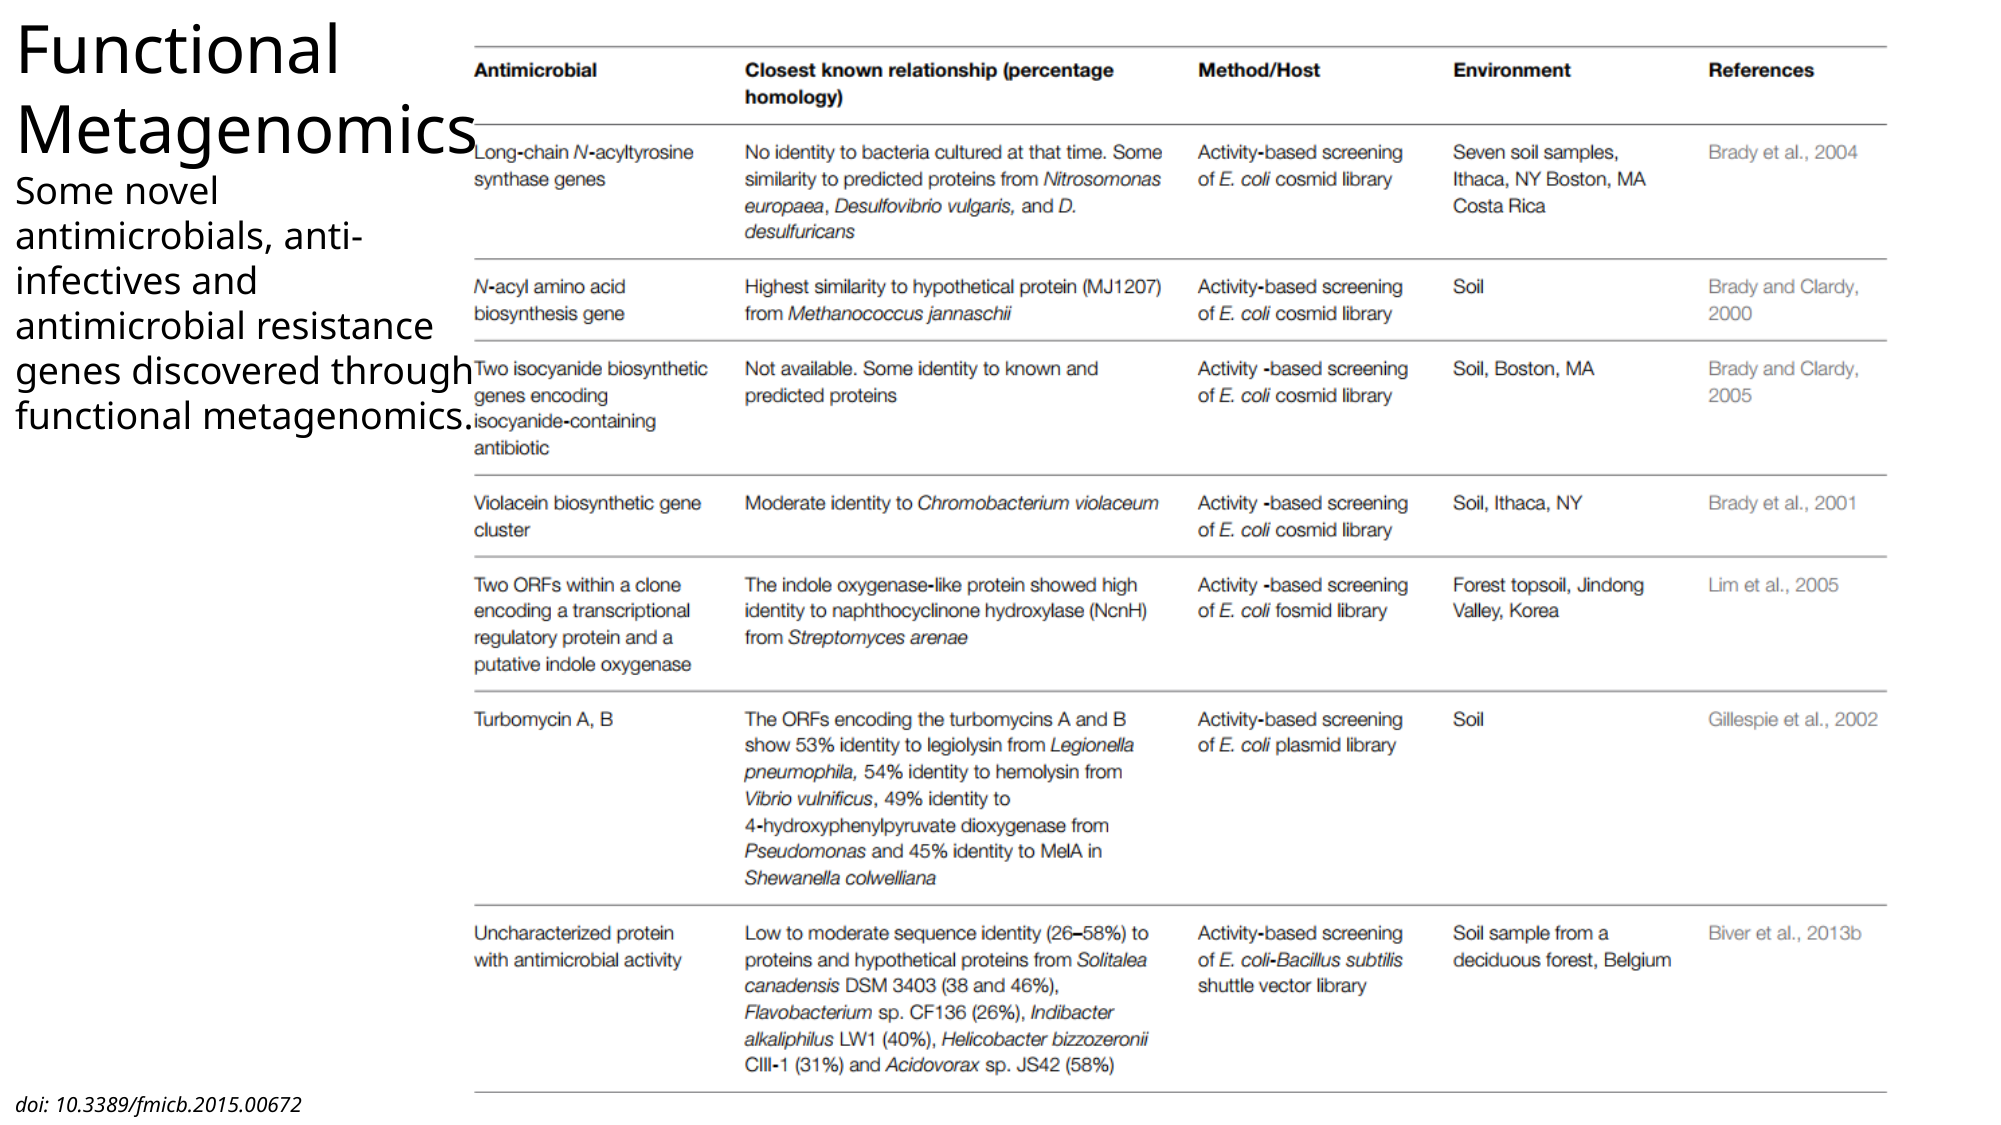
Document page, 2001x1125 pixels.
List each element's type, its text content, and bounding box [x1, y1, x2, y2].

text_box Functional Metagenomics Some novel antimicrobials, anti-infectives and antimicrobial resistance genes discovered through functional metagenomics. [0, 0, 496, 490]
picture [468, 41, 1890, 1093]
text_box doi: 10.3389/fmicb.2015.00672 [0, 1084, 338, 1125]
